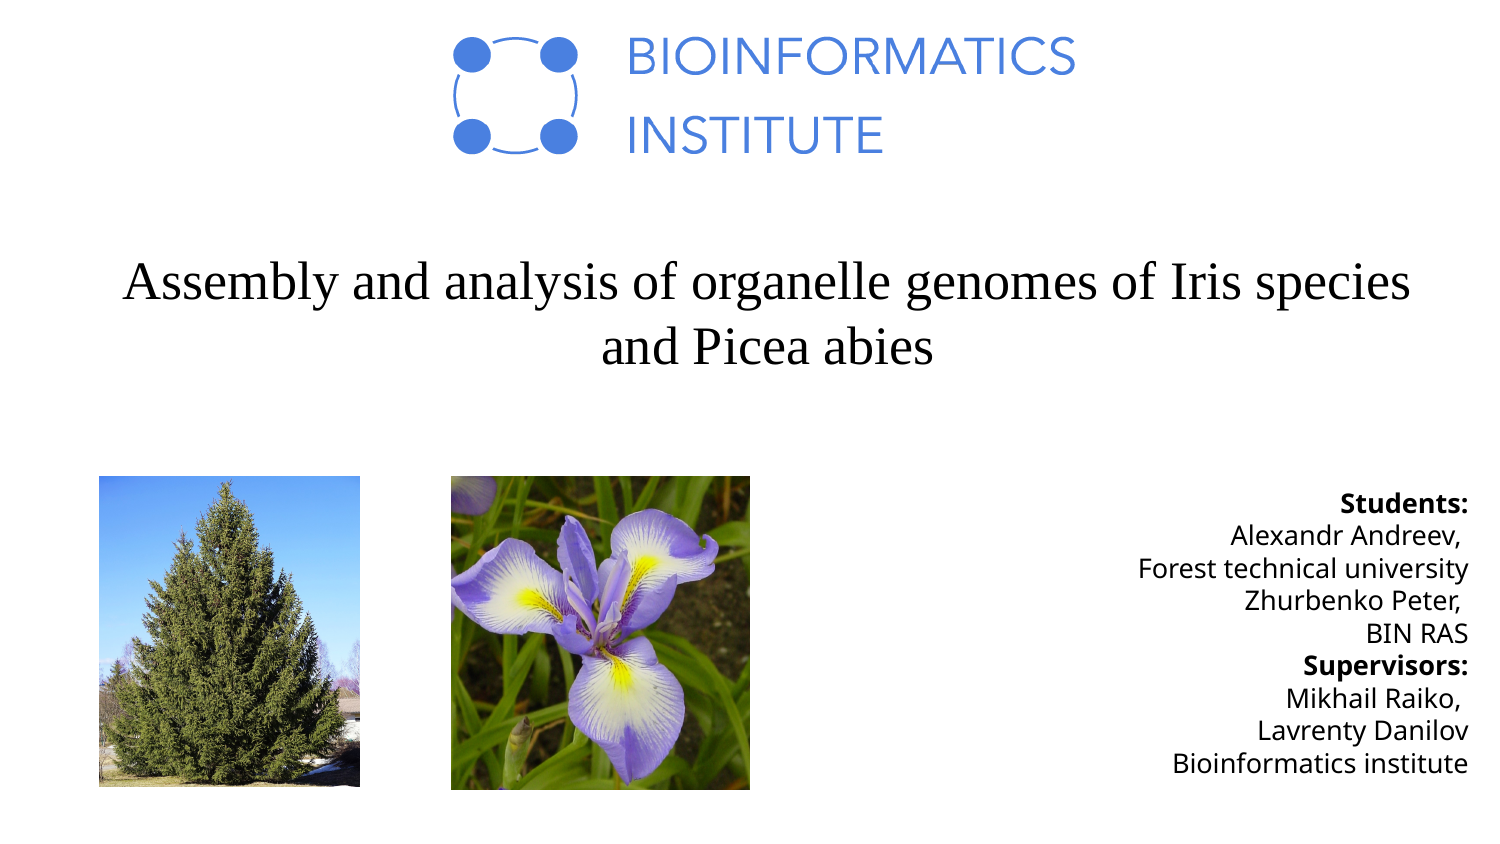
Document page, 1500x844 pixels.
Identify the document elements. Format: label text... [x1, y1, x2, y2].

picture [434, 20, 1092, 170]
title Assembly and analysis of organelle genomes of Iris species and Picea abies [69, 280, 1467, 391]
picture [98, 475, 360, 788]
subtitle Students: Alexandr Andreev, Forest technical university Zhurbenko Peter, BIN RAS Supervisors: Mikhail Raiko, Lavrenty Danilov Bioinformatics institute [953, 471, 1484, 764]
picture [450, 475, 751, 790]
